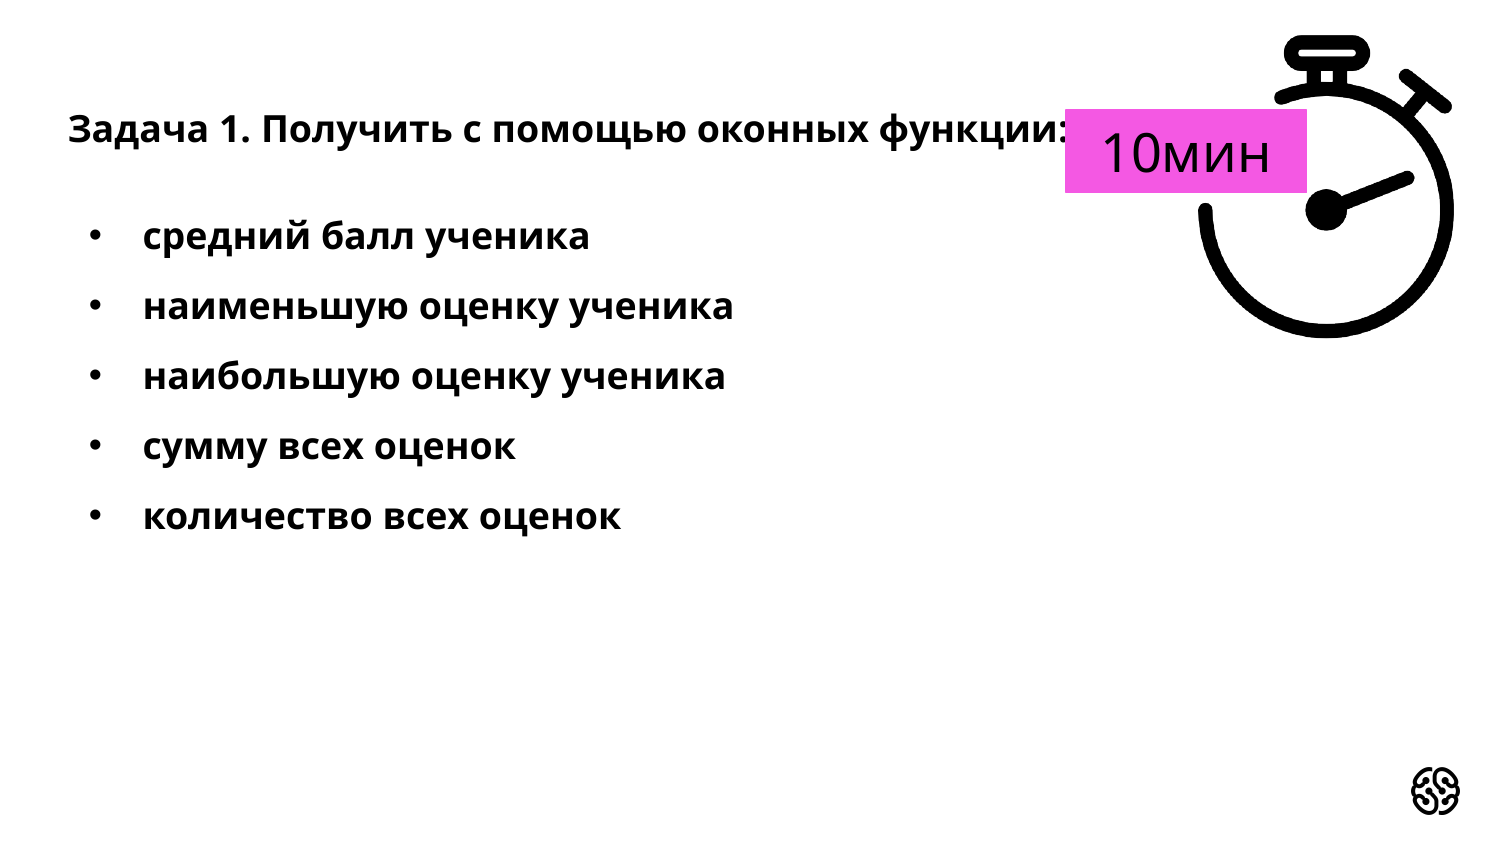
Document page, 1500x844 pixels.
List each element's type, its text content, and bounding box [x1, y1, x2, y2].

text_box средний балл ученика наименьшую оценку ученика наибольшую оценку ученика сумму всех оценок количество всех оценок [67, 212, 1500, 538]
picture [1411, 767, 1460, 815]
title Задача 1. Получить с помощью оконных функции: [67, 98, 1142, 199]
picture [1147, 33, 1455, 341]
text_box 10мин [1065, 109, 1142, 193]
